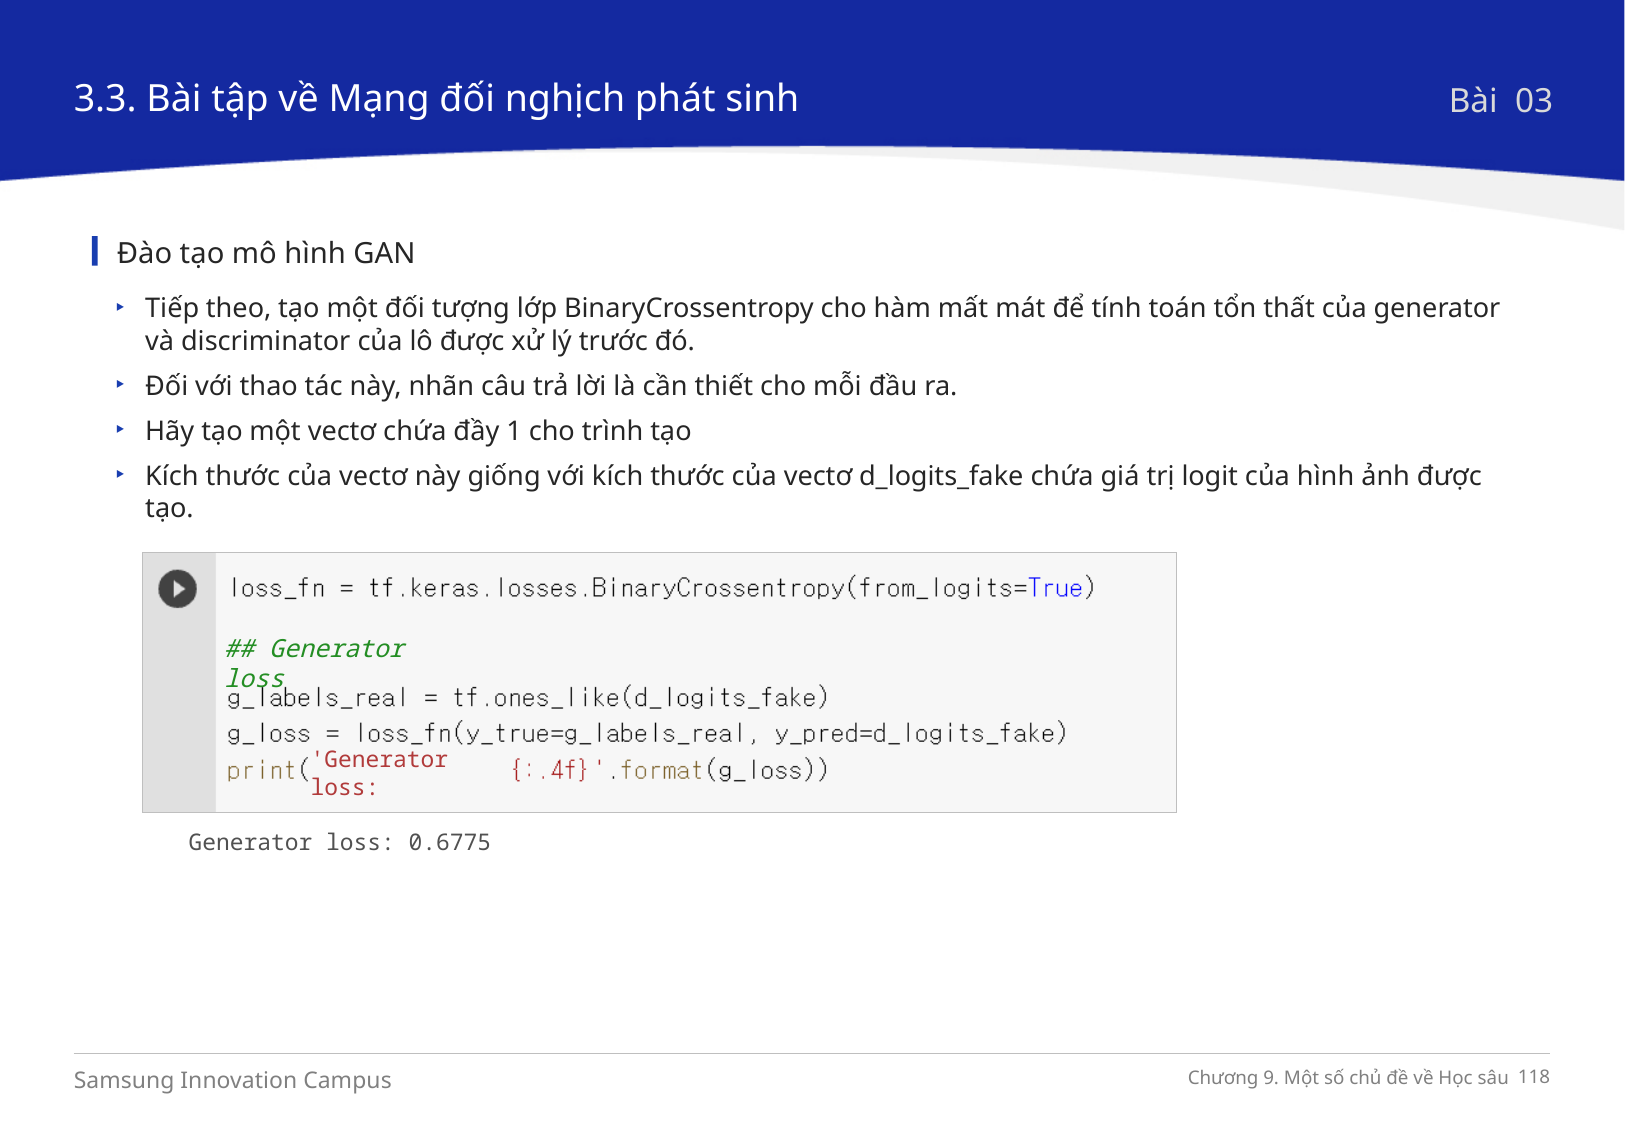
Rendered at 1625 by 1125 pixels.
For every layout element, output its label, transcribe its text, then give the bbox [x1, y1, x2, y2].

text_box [91, 234, 1533, 270]
picture [0, 0, 1625, 1125]
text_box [73, 73, 1554, 120]
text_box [142, 552, 1177, 857]
text_box Tiếp theo, tạo một đối tượng lớp BinaryCrossentropy cho hàm mất mát để tính toán tổn thất của generator và discriminator của lô được xử lý trước đó. Đối với thao tác này, nhãn câu trả lời là cần thiết cho mỗi đầu ra. Hãy tạo một vectơ chứa đầy 1 cho trình tạo Kích thước của vectơ này giống với kích thước của vectơ d_logits_fake chứa giá trị logit của hình ảnh được tạo. [114, 278, 1532, 536]
